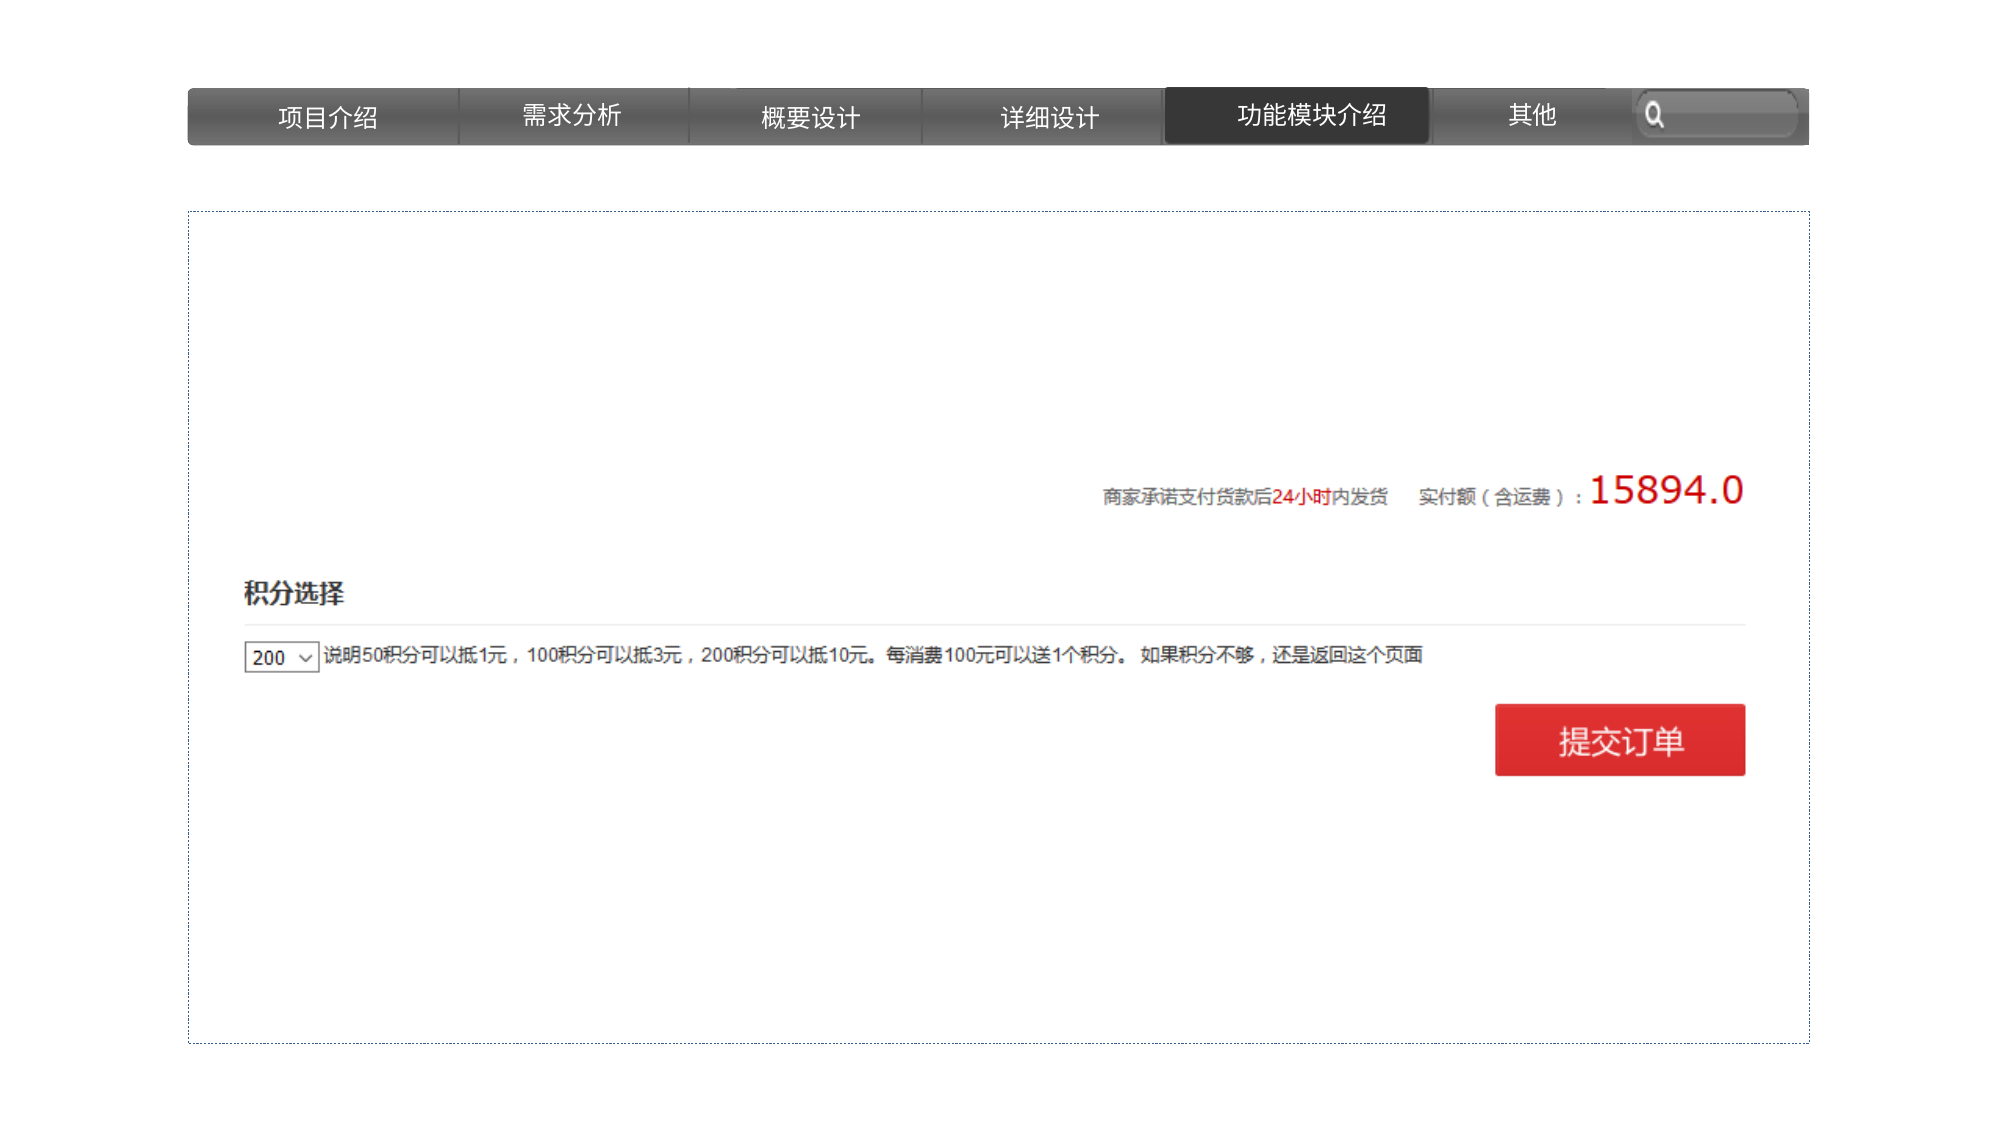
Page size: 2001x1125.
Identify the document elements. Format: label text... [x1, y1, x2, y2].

text_box [188, 211, 1809, 1044]
text_box [187, 88, 1165, 146]
text_box 项目介绍 [264, 94, 408, 140]
text_box 详细设计 [986, 94, 1165, 140]
picture [1631, 89, 1809, 145]
picture [220, 438, 1777, 817]
text_box [1433, 88, 1806, 146]
picture [1165, 87, 1433, 147]
text_box 需求分析 [507, 92, 707, 138]
text_box 其他 [1493, 92, 1631, 138]
text_box 概要设计 [746, 94, 946, 140]
